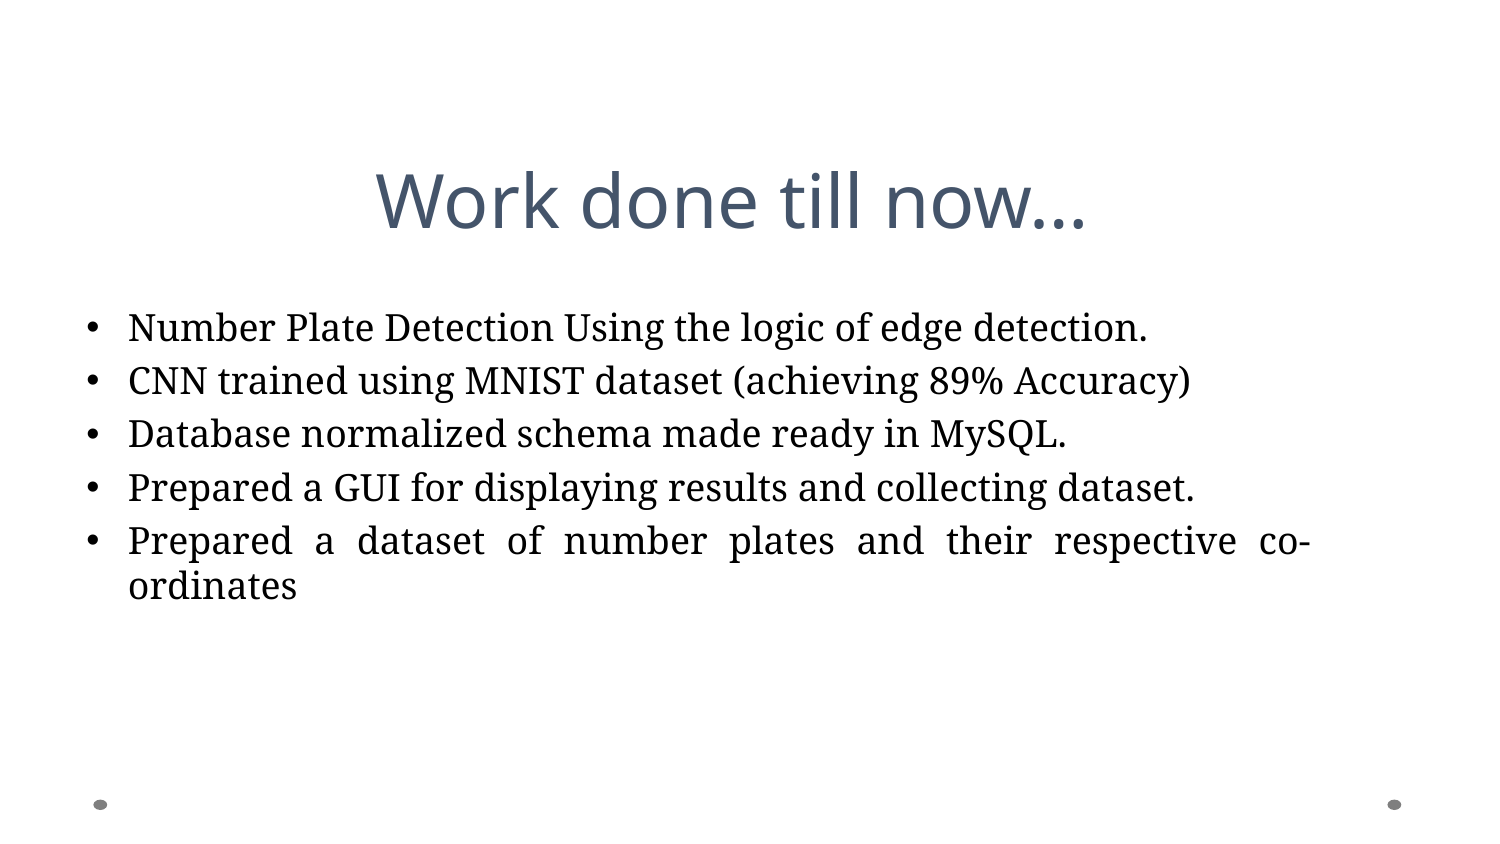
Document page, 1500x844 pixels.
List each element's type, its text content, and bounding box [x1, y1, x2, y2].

text_box Number Plate Detection Using the logic of edge detection. CNN trained using MNIST dataset (achieving 89% Accuracy) Database normalized schema made ready in MySQL. Prepared a GUI for displaying results and collecting dataset. Prepared a dataset of number plates and their respective co-ordinates [75, 298, 1323, 602]
text_box Work done till now… [57, 55, 1408, 253]
